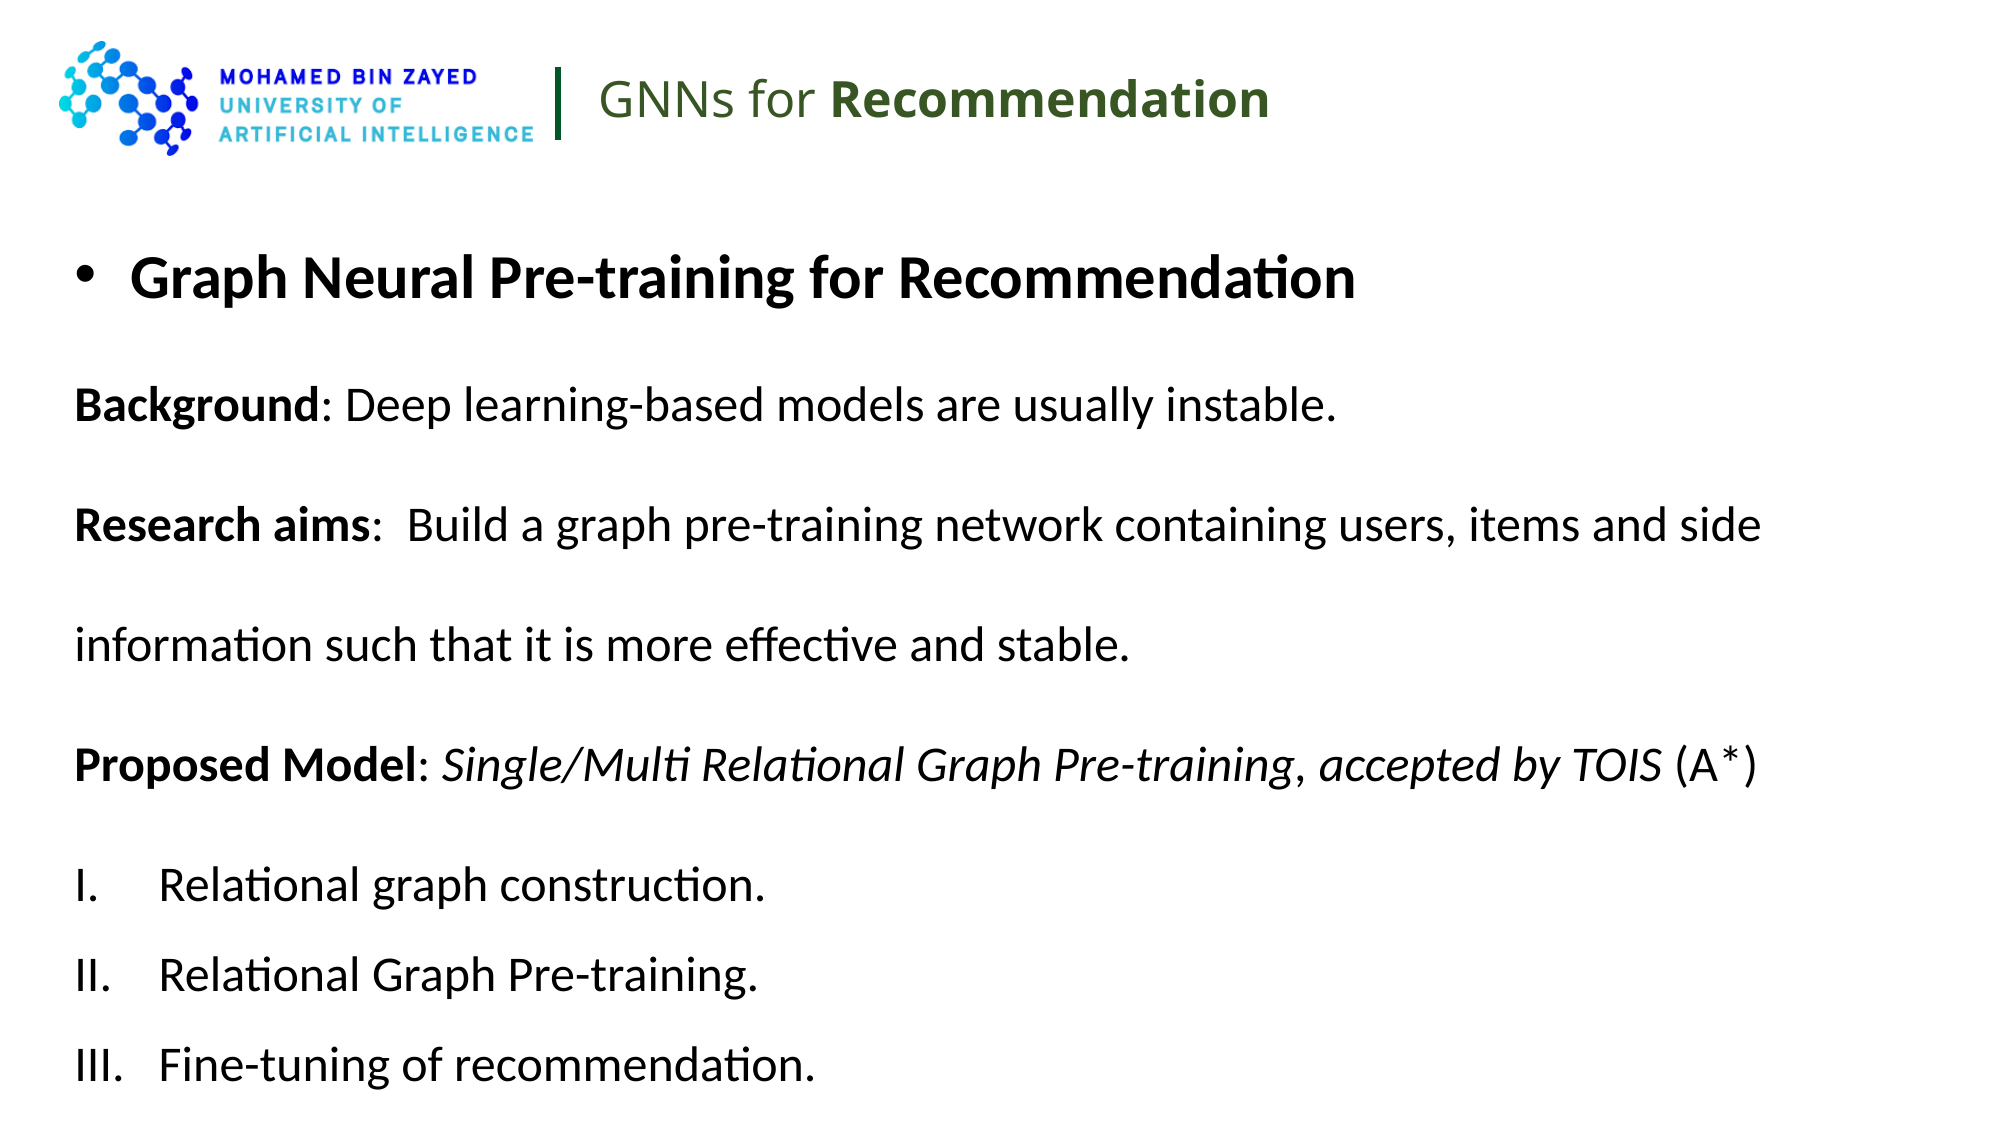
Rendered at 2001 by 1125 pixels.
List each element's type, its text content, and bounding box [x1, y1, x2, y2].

text_box Graph Neural Pre-training for Recommendation Background: Deep learning-based models are usually instable. Research aims: Build a graph pre-training network containing users, items and side information such that it is more effective and stable. Proposed Model: Single/Multi Relational Graph Pre-training, accepted by TOIS (A*) Relational graph construction. Relational Graph Pre-training. Fine-tuning of recommendation. [59, 153, 1858, 1125]
text_box GNNs for Recommendation [584, 60, 1374, 136]
picture [59, 41, 533, 156]
